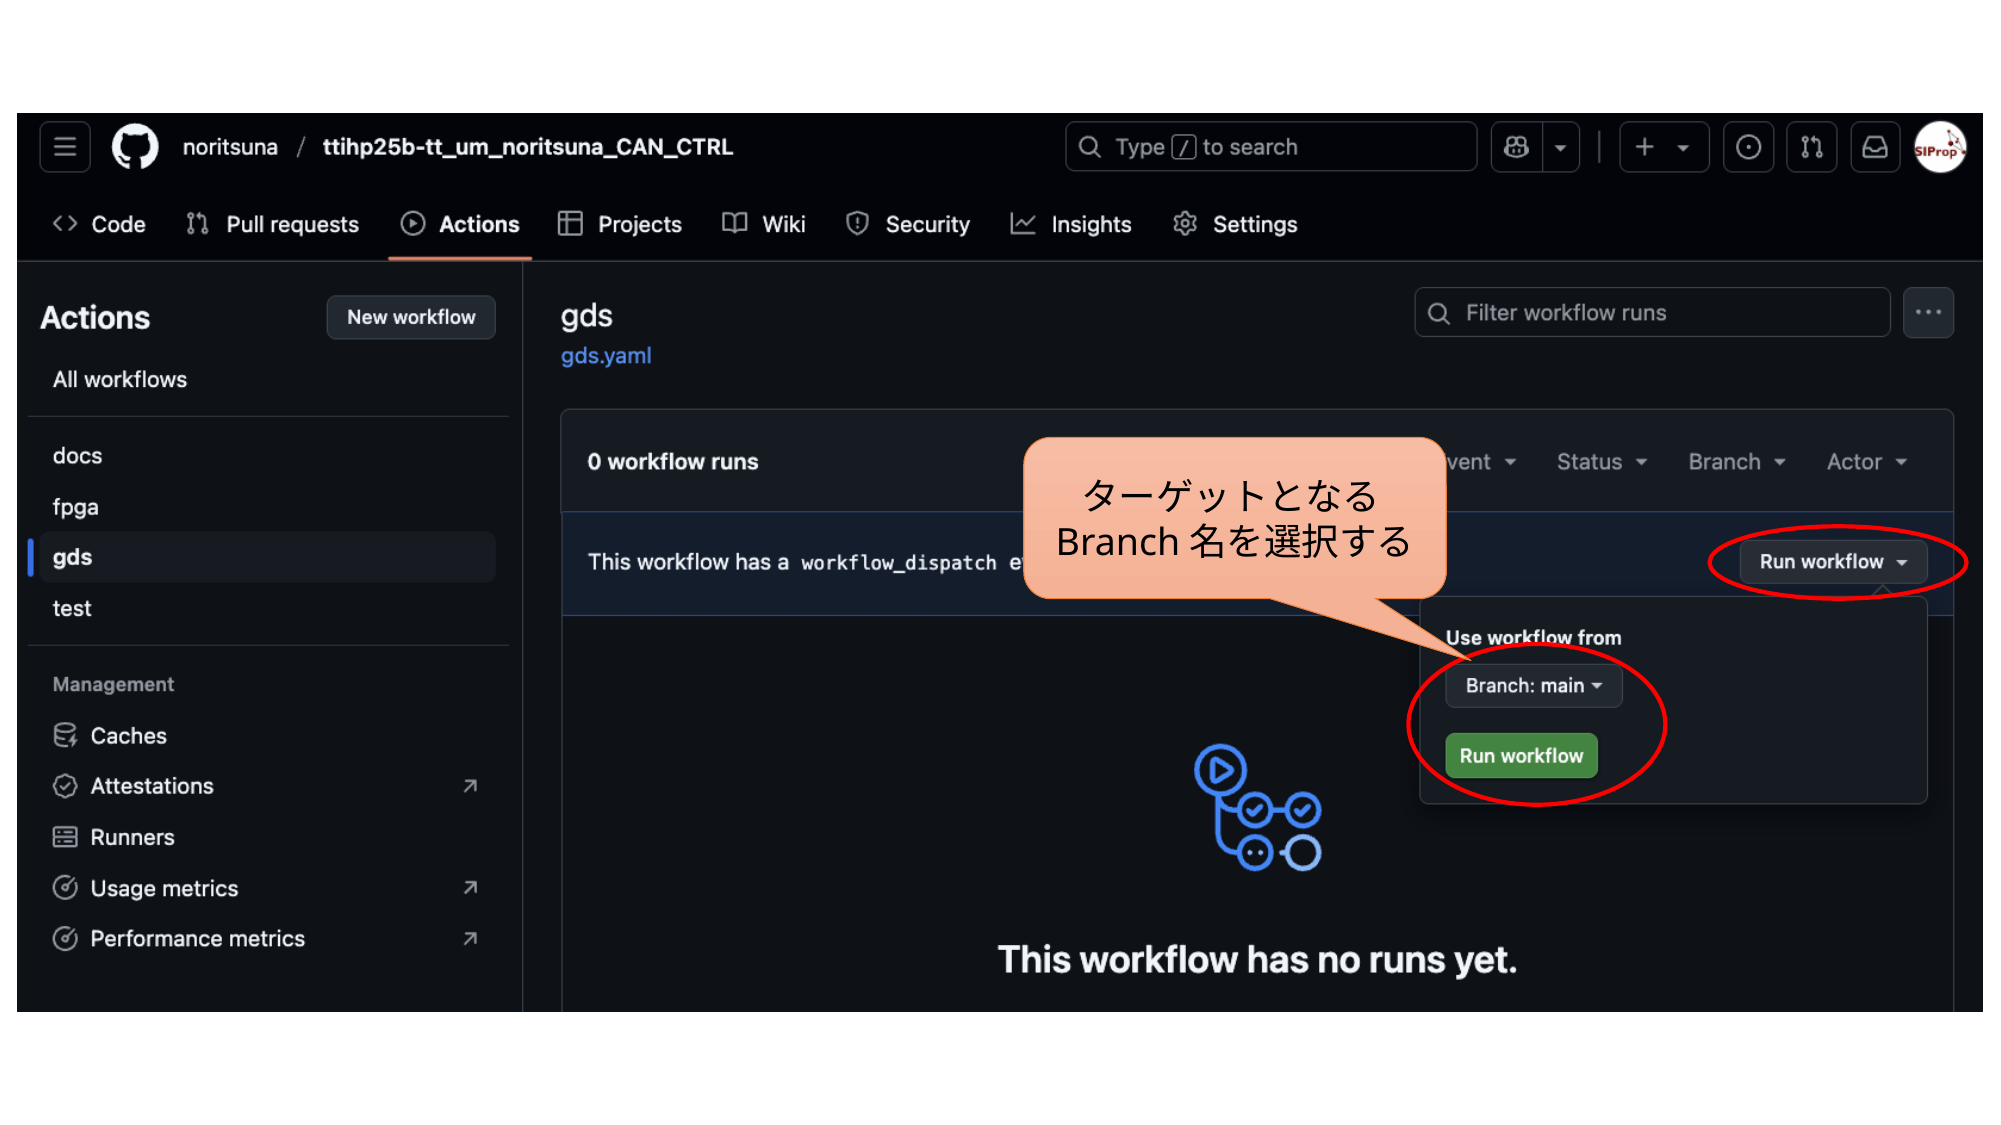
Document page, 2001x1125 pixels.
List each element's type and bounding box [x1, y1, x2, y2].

list [17, 113, 1983, 1012]
